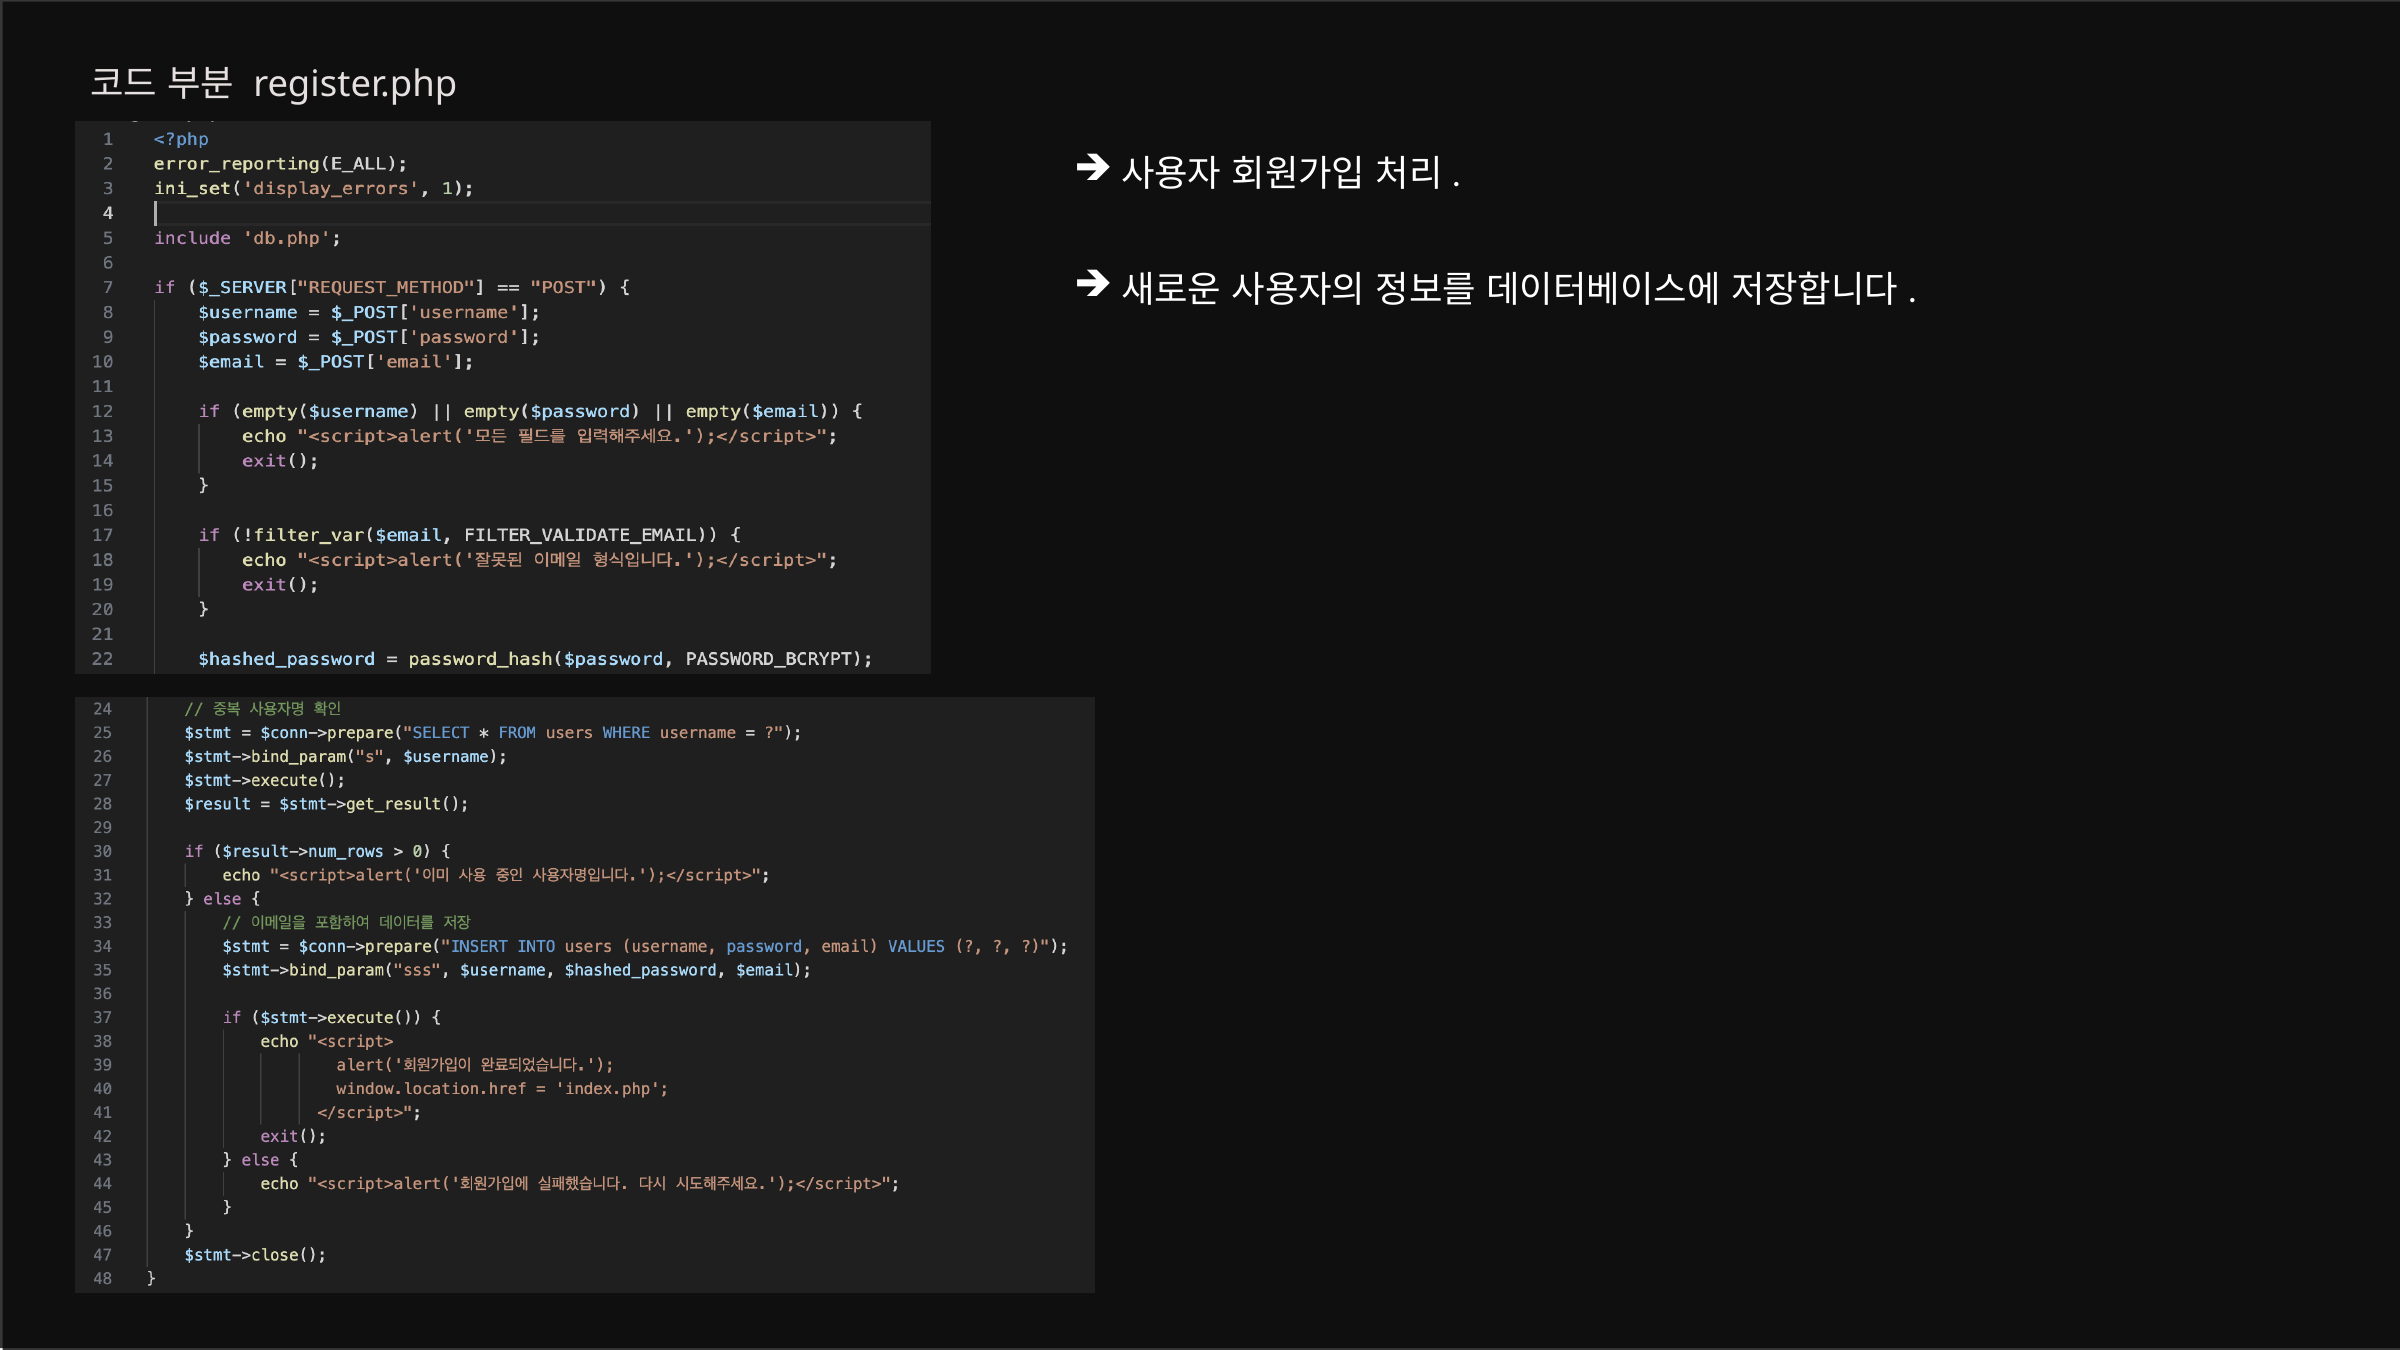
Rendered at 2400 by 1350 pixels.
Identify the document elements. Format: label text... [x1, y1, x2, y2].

text_box 코드 부분 register.php [75, 38, 632, 108]
text_box [19, 1, 931, 116]
text_box [0, 0, 2400, 1349]
picture [75, 121, 931, 674]
text_box 사용자 회원가입 처리. 새로운 사용자의 정보를 데이터베이스에 저장합니다. [1059, 127, 2048, 642]
picture [75, 697, 1095, 1293]
